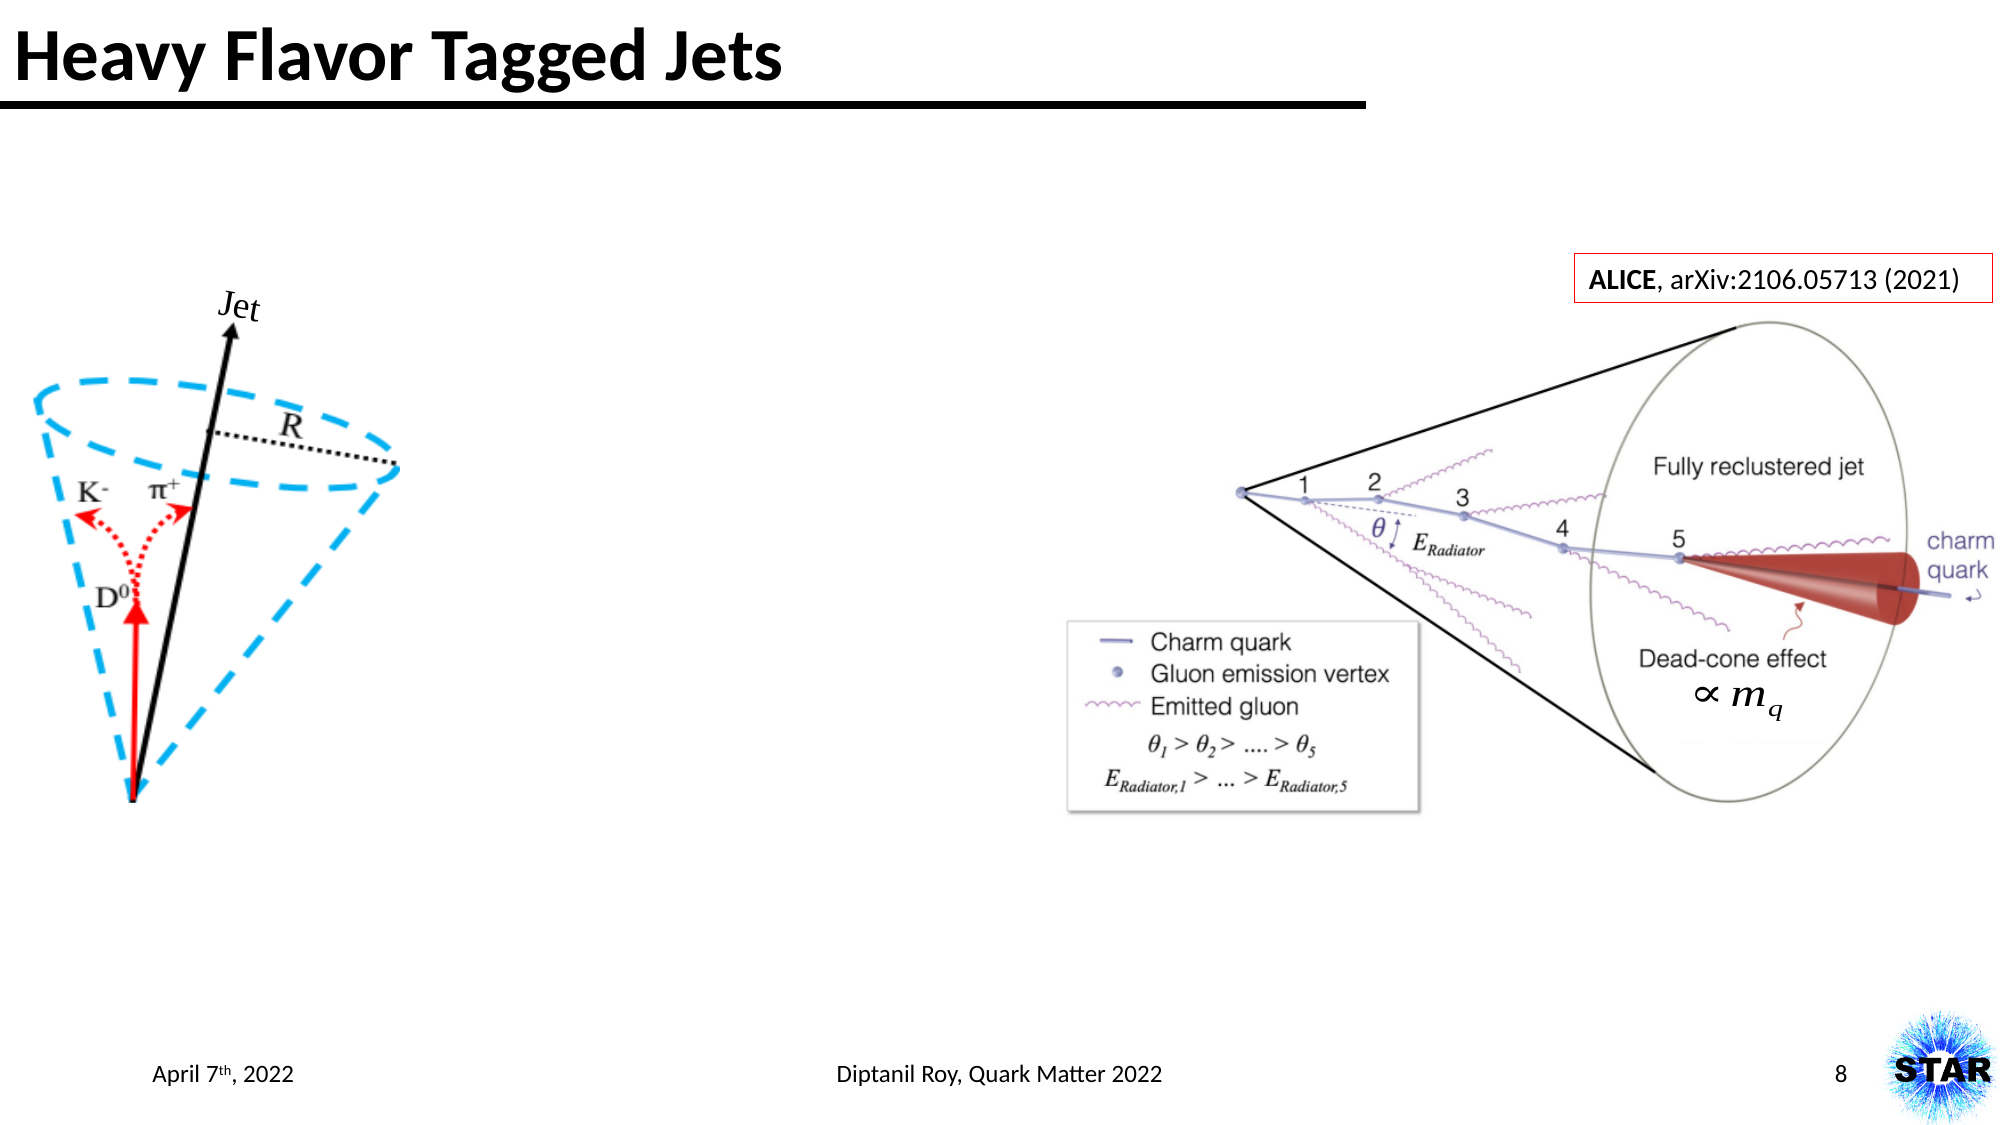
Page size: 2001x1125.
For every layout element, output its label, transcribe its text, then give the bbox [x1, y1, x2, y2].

picture [32, 318, 400, 803]
picture [1847, 996, 2000, 1125]
picture [1040, 318, 2000, 825]
footer Diptanil Roy, Quark Matter 2022 [662, 1042, 1338, 1103]
text_box Jet [201, 267, 281, 318]
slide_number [137, 1042, 588, 1103]
text_box Heavy Flavor Tagged Jets [0, 0, 1000, 101]
text_box ALICE, arXiv:2106.05713 (2021) [1574, 253, 1993, 303]
slide_number 8 [1412, 1042, 1847, 1103]
